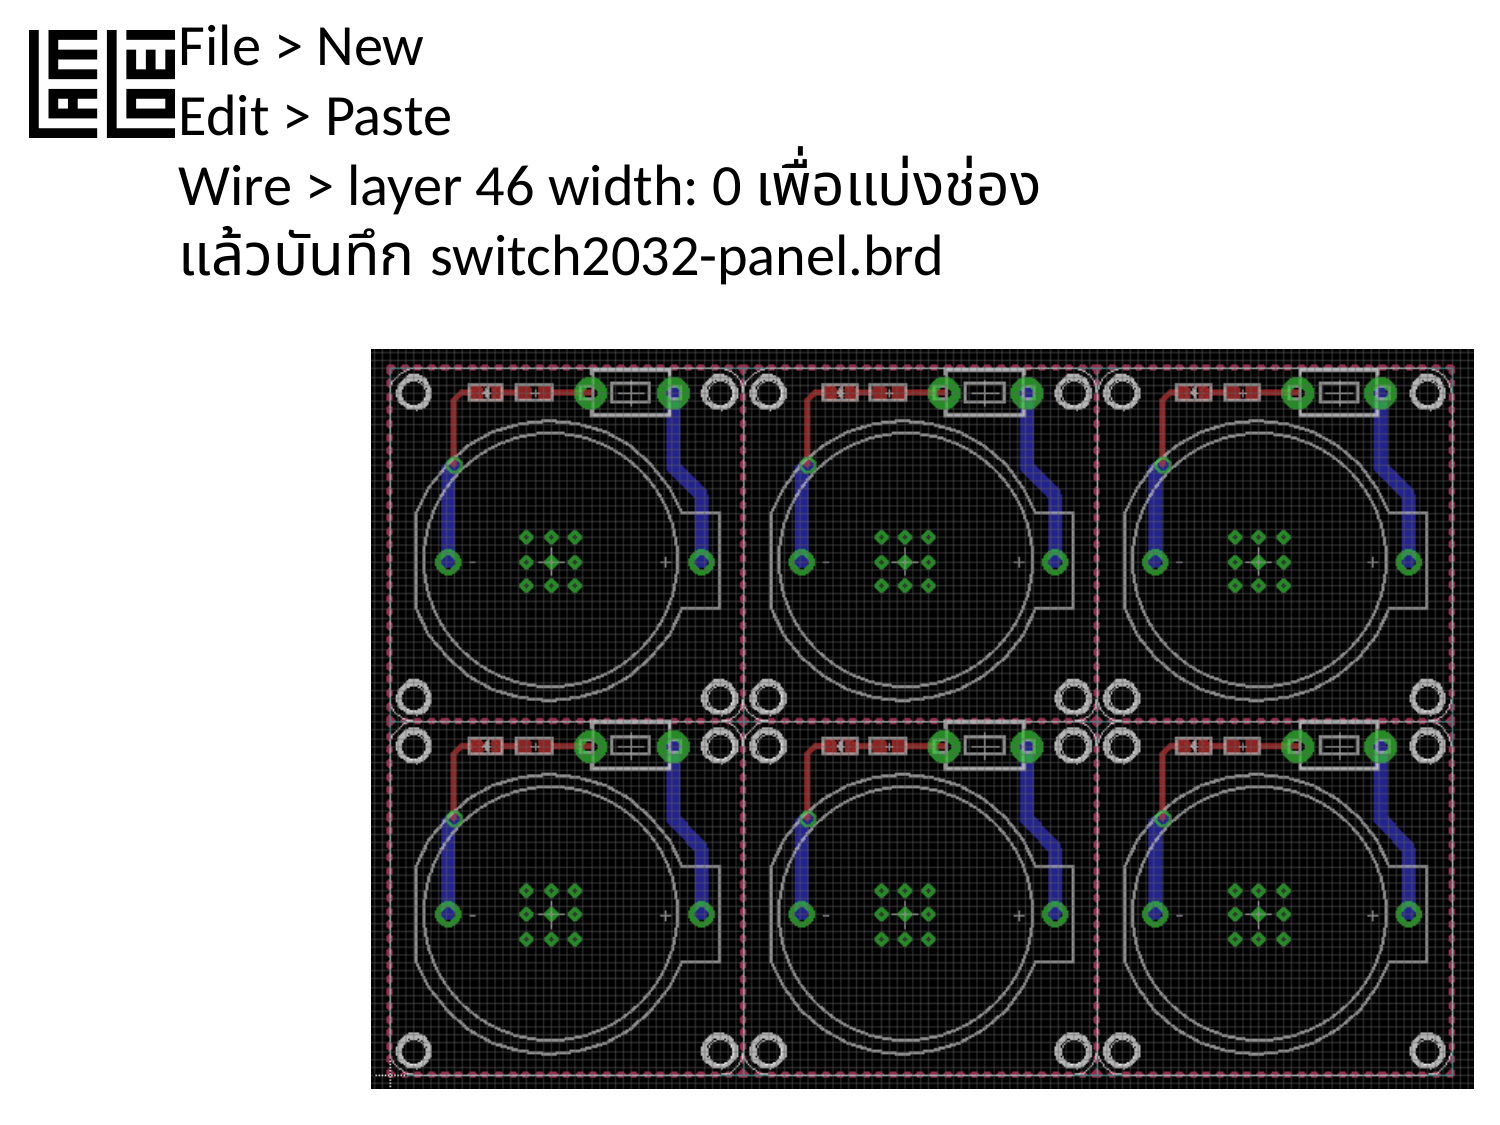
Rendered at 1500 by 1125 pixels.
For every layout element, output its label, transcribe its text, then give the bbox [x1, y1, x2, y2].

picture [371, 349, 1474, 1090]
text_box File > New Edit > Paste Wire > layer 46 width: 0 เพื่อแบ่งช่อง แล้วบันทึก switch2032-panel.brd [164, 0, 1057, 365]
picture [29, 30, 175, 138]
